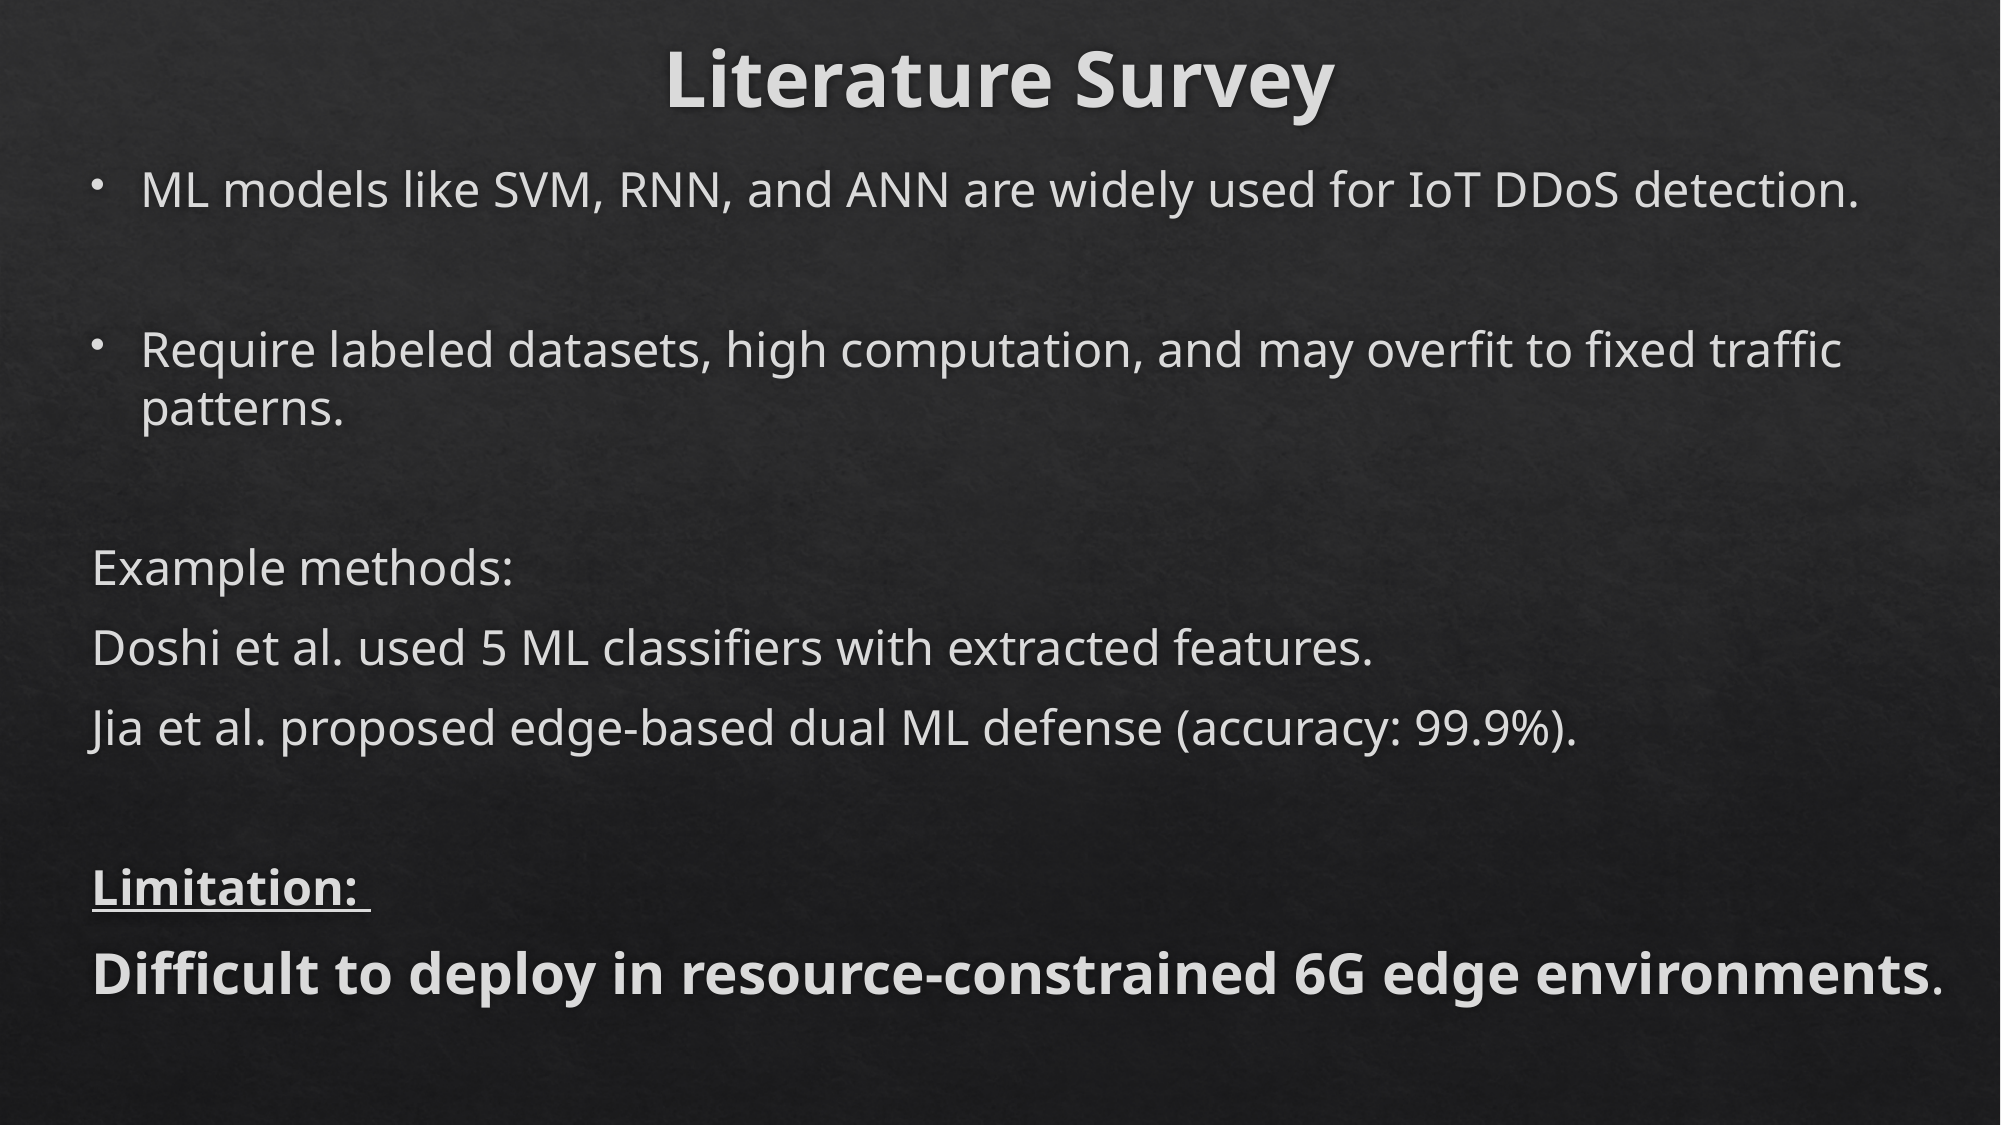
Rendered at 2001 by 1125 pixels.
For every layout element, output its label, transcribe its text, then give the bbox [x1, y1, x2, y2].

list ML models like SVM, RNN, and ANN are widely used for IoT DDoS detection. Require labeled datasets, high computation, and may overfit to fixed traffic patterns. Example methods: Doshi et al. used 5 ML classifiers with extracted features. Jia et al. proposed edge-based dual ML defense (accuracy: 99.9%). Limitation: Difficult to deploy in resource-constrained 6G edge environments. [70, 151, 1969, 1078]
title Literature Survey [174, 22, 1825, 131]
